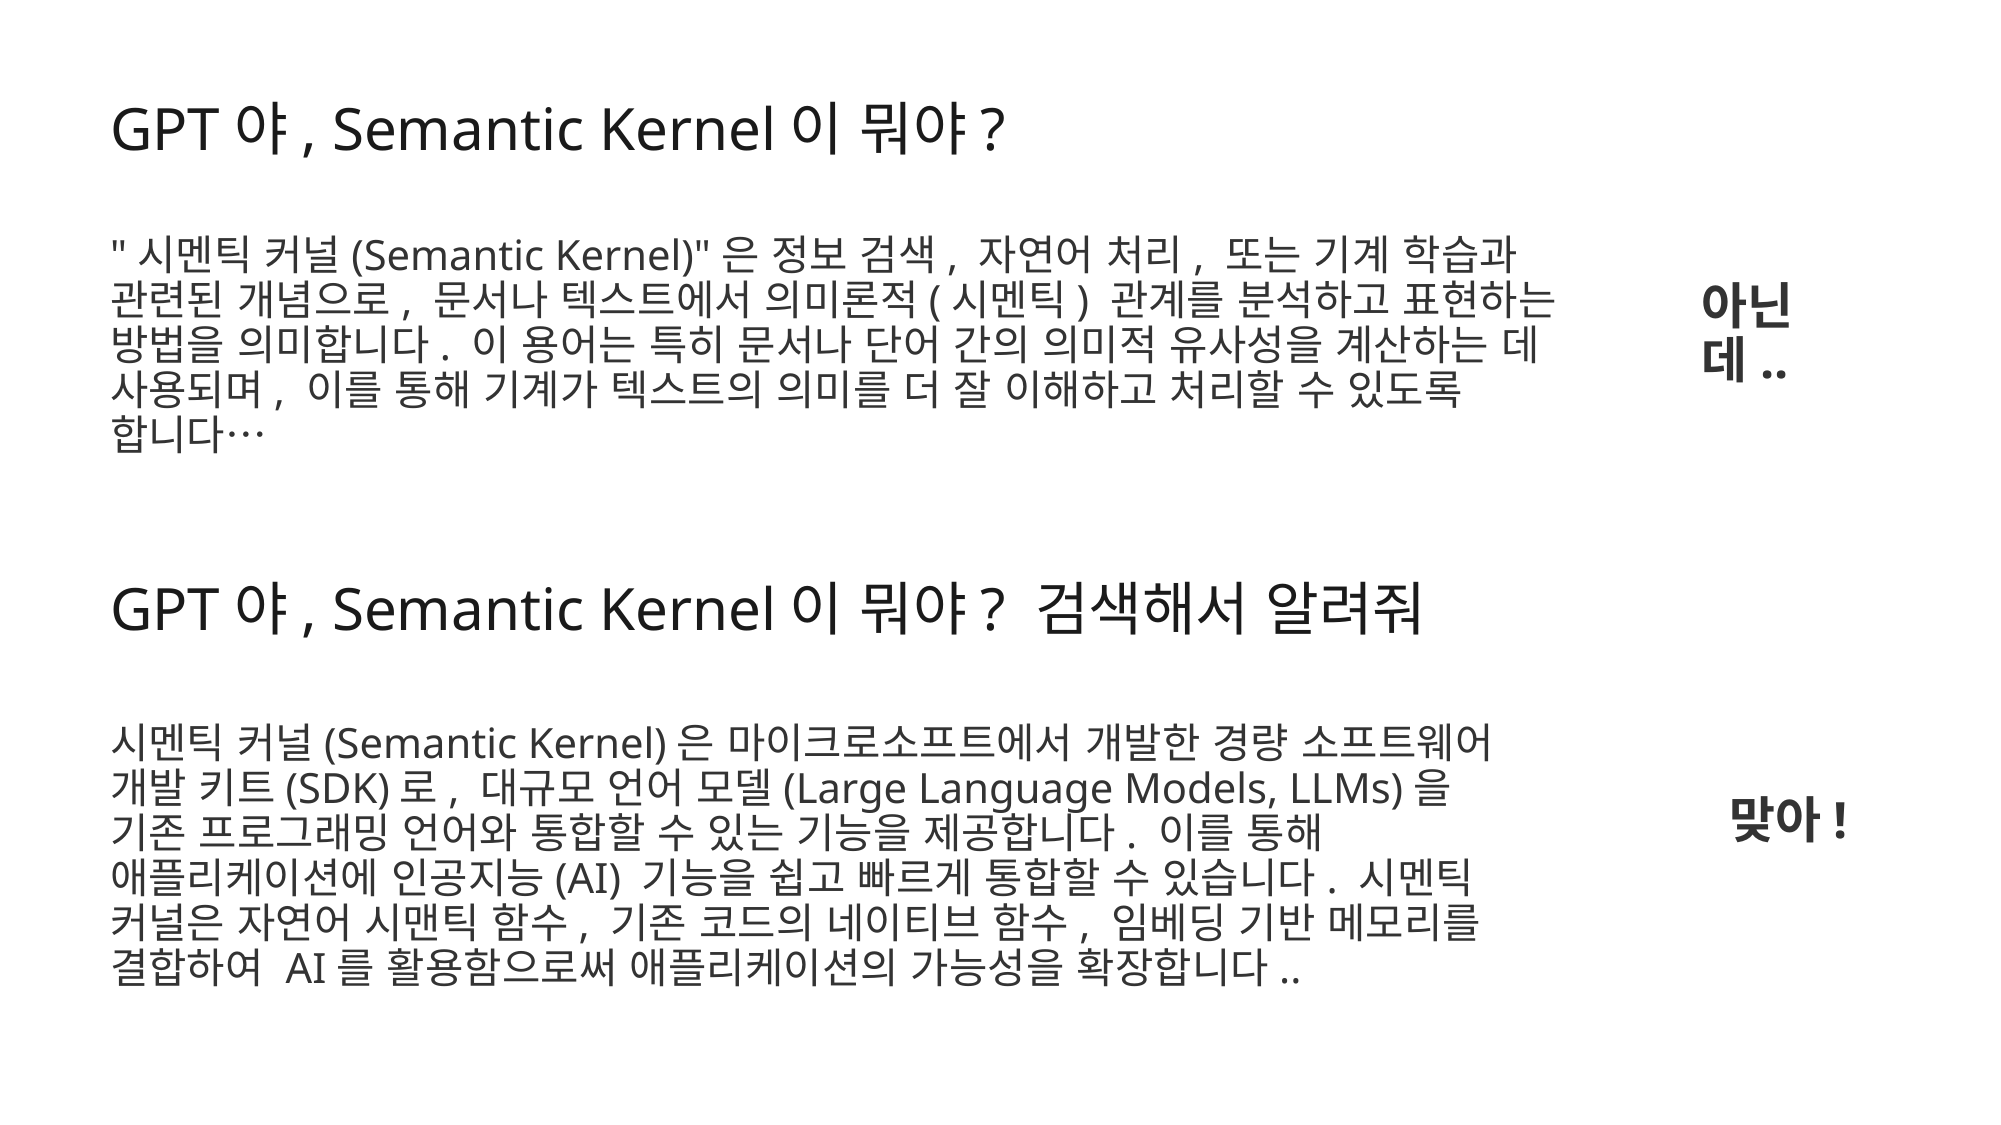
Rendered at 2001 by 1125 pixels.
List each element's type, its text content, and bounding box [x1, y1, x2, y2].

text_box GPT야, Semantic Kernel이 뭐야? 검색해서 알려줘 [94, 562, 1772, 662]
text_box 맞아! [1714, 787, 1845, 840]
text_box "시멘틱 커널(Semantic Kernel)"은 정보 검색, 자연어 처리, 또는 기계 학습과 관련된 개념으로, 문서나 텍스트에서 의미론적(시멘틱) 관계를 분석하고 표현하는 방법을 의미합니다. 이 용어는 특히 문서나 단어 간의 의미적 유사성을 계산하는 데 사용되며, 이를 통해 기계가 텍스트의 의미를 더 잘 이해하고 처리할 수 있도록 합니다… [95, 227, 1579, 445]
text_box GPT야, Semantic Kernel이 뭐야? [95, 82, 1274, 181]
text_box 시멘틱 커널(Semantic Kernel)은 마이크로소프트에서 개발한 경량 소프트웨어 개발 키트(SDK)로, 대규모 언어 모델(Large Language Models, LLMs)을 기존 프로그래밍 언어와 통합할 수 있는 기능을 제공합니다. 이를 통해 애플리케이션에 인공지능(AI) 기능을 쉽고 빠르게 통합할 수 있습니다. 시멘틱 커널은 자연어 시맨틱 함수, 기존 코드의 네이티브 함수, 임베딩 기반 메모리를 결합하여 AI를 활용함으로써 애플리케이션의 가능성을 확장합니다.. [94, 714, 1542, 1002]
text_box 아닌데.. [1686, 273, 1885, 326]
